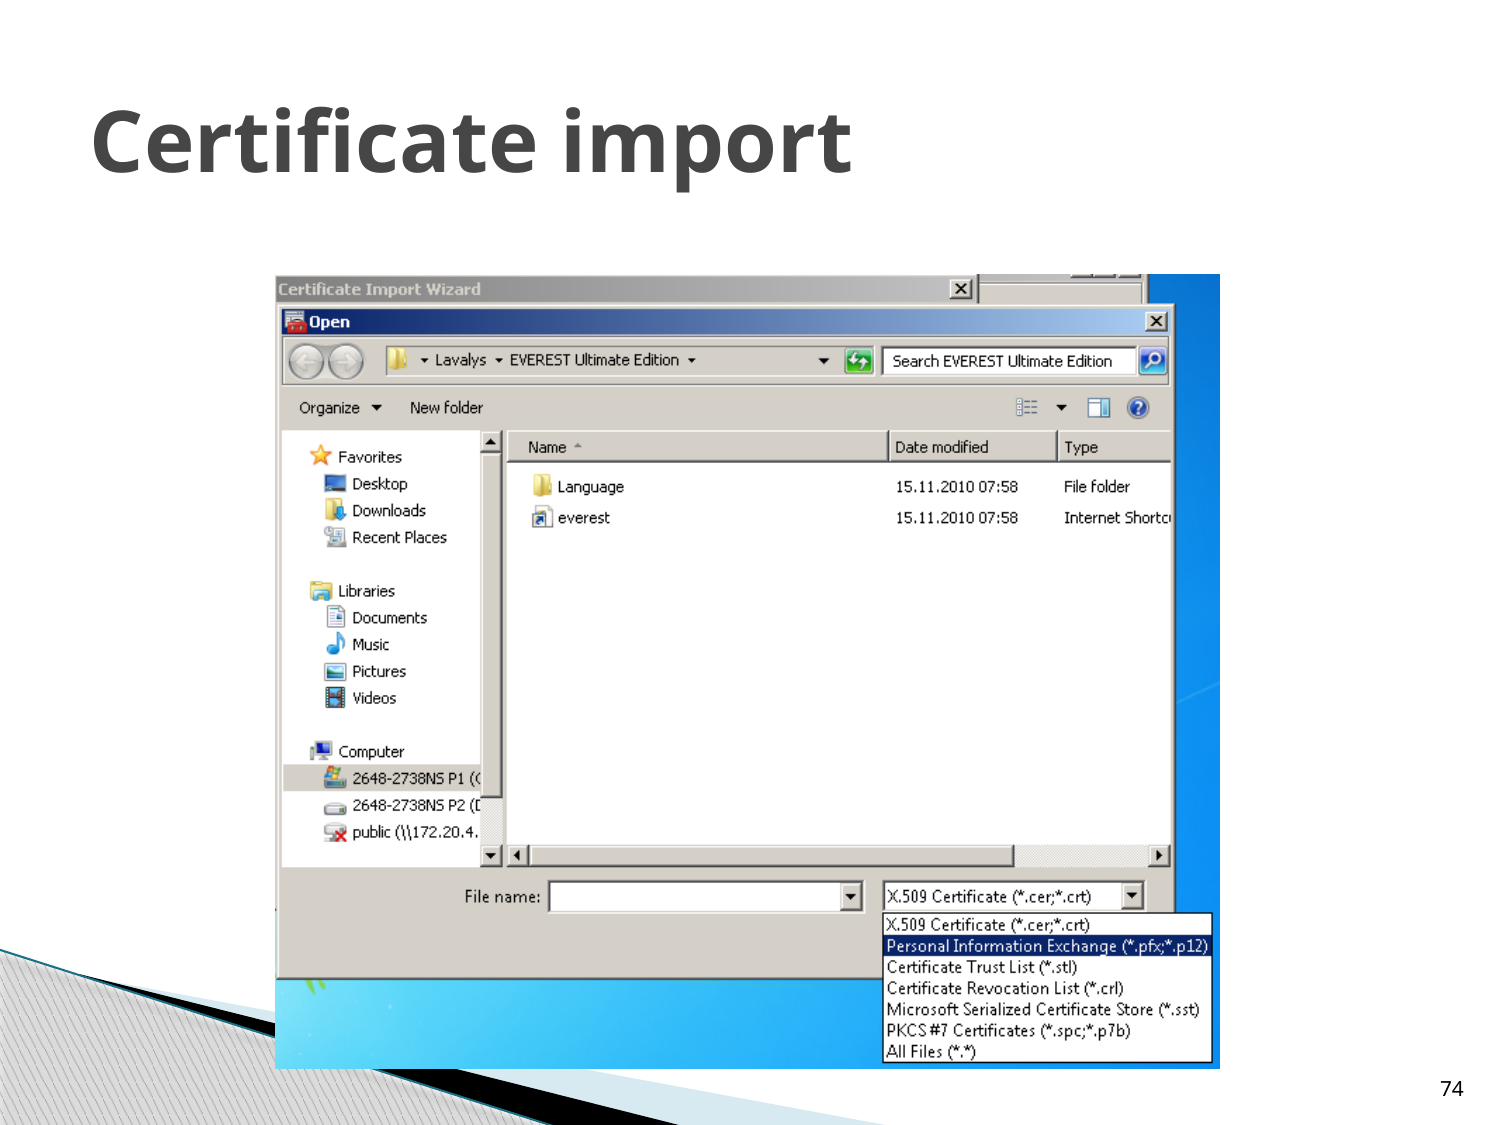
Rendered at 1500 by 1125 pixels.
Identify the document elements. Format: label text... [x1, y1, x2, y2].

slide_number 74 [1418, 1051, 1479, 1112]
picture [274, 274, 1221, 1069]
title Certificate import [75, 45, 1425, 233]
